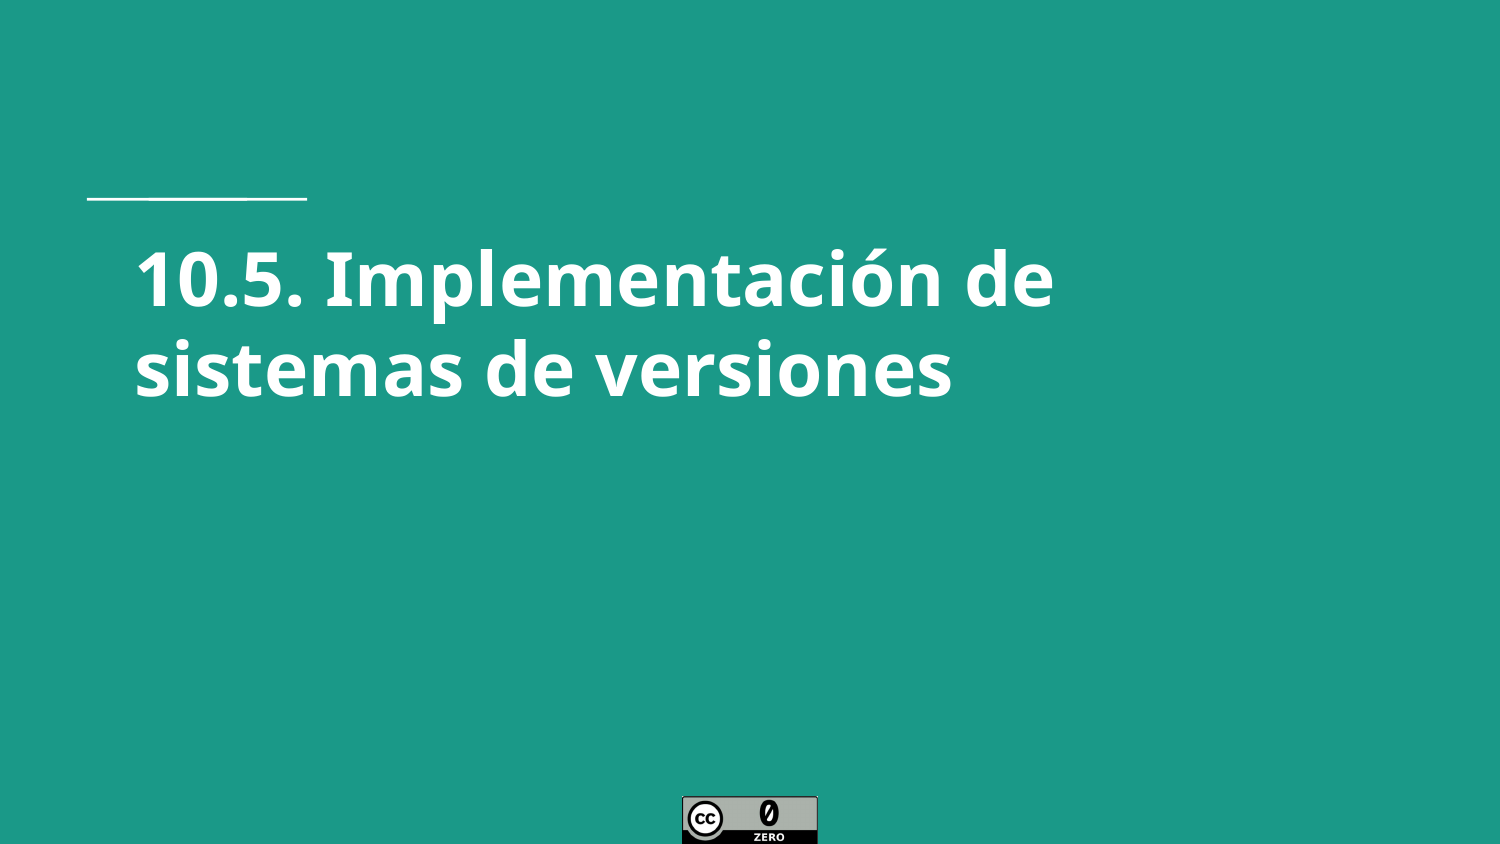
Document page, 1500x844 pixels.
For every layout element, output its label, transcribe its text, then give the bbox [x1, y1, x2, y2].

title 10.5. Implementación de sistemas de versiones [119, 216, 1381, 466]
picture [682, 795, 818, 844]
